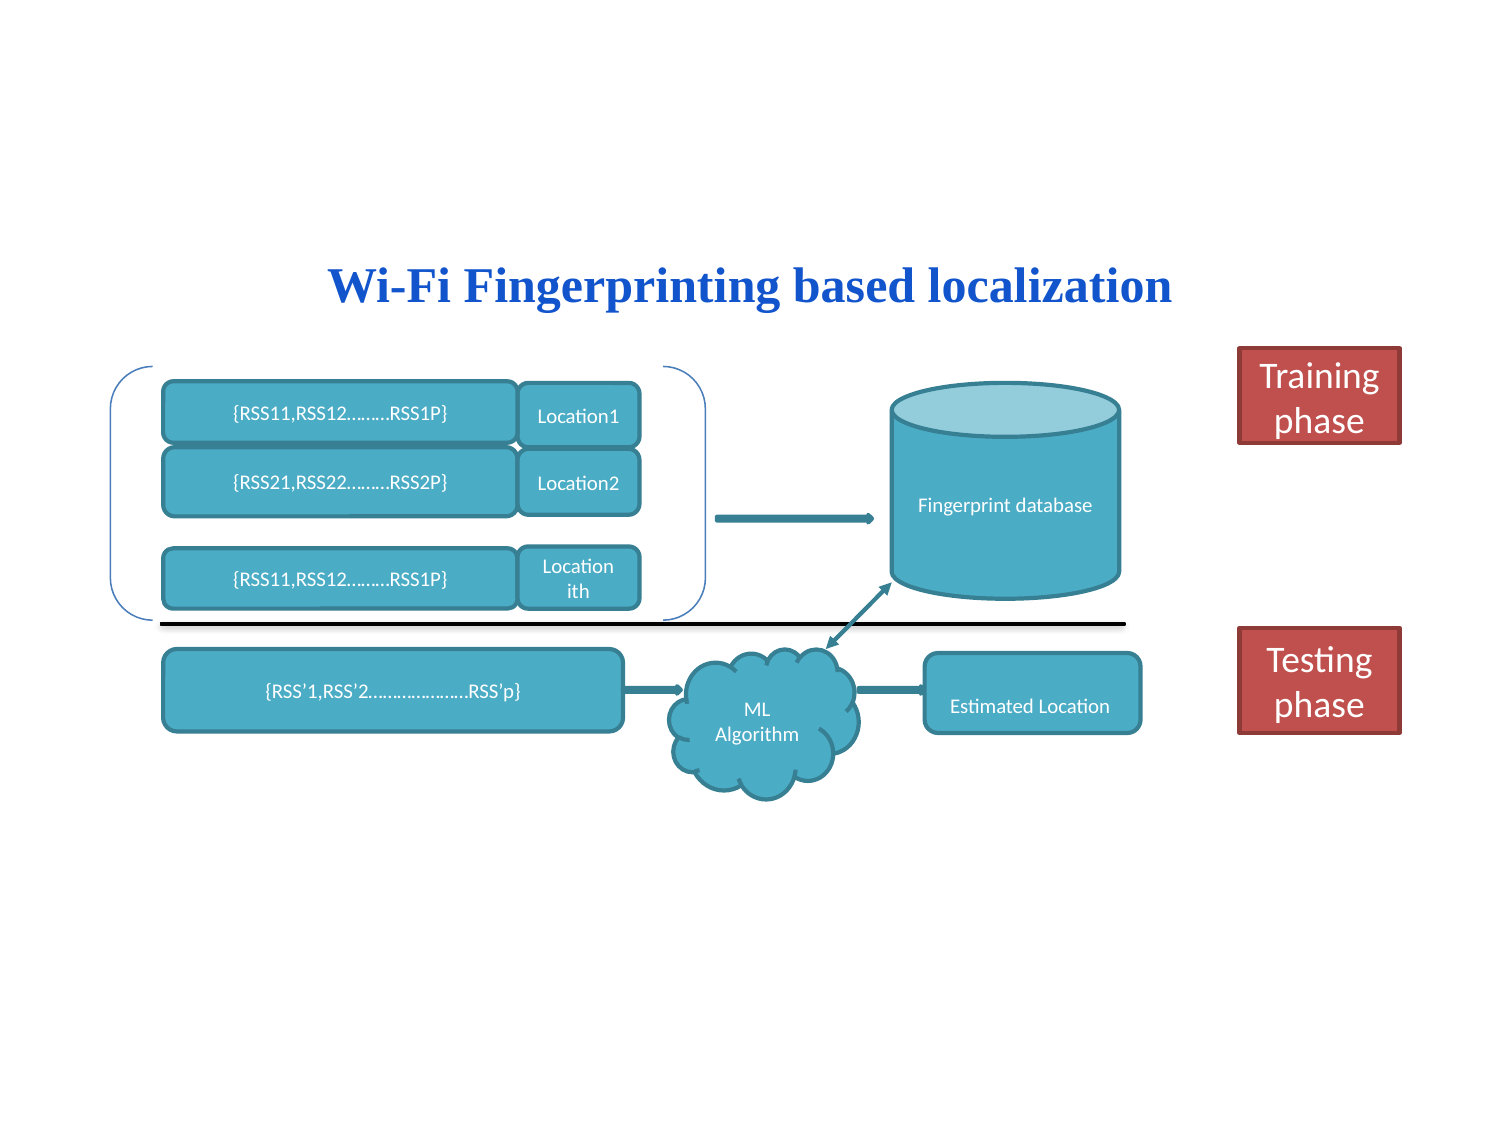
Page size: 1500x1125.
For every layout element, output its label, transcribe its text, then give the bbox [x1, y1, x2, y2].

title Wi-Fi Fingerprinting based localization [51, 237, 1449, 329]
text_box [714, 512, 875, 525]
text_box [897, 622, 1126, 626]
text_box [620, 684, 683, 696]
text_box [825, 582, 892, 650]
text_box [109, 365, 707, 621]
text_box {RSS’1,RSS’2…………………RSS’p} [161, 646, 626, 734]
text_box Testing phase [1237, 626, 1402, 735]
text_box [160, 622, 820, 626]
text_box Estimated Location [922, 650, 1143, 736]
text_box Training phase [1237, 346, 1402, 445]
text_box Fingerprint database [889, 380, 1122, 601]
text_box ML Algorithm [666, 647, 861, 802]
text_box [856, 684, 922, 696]
